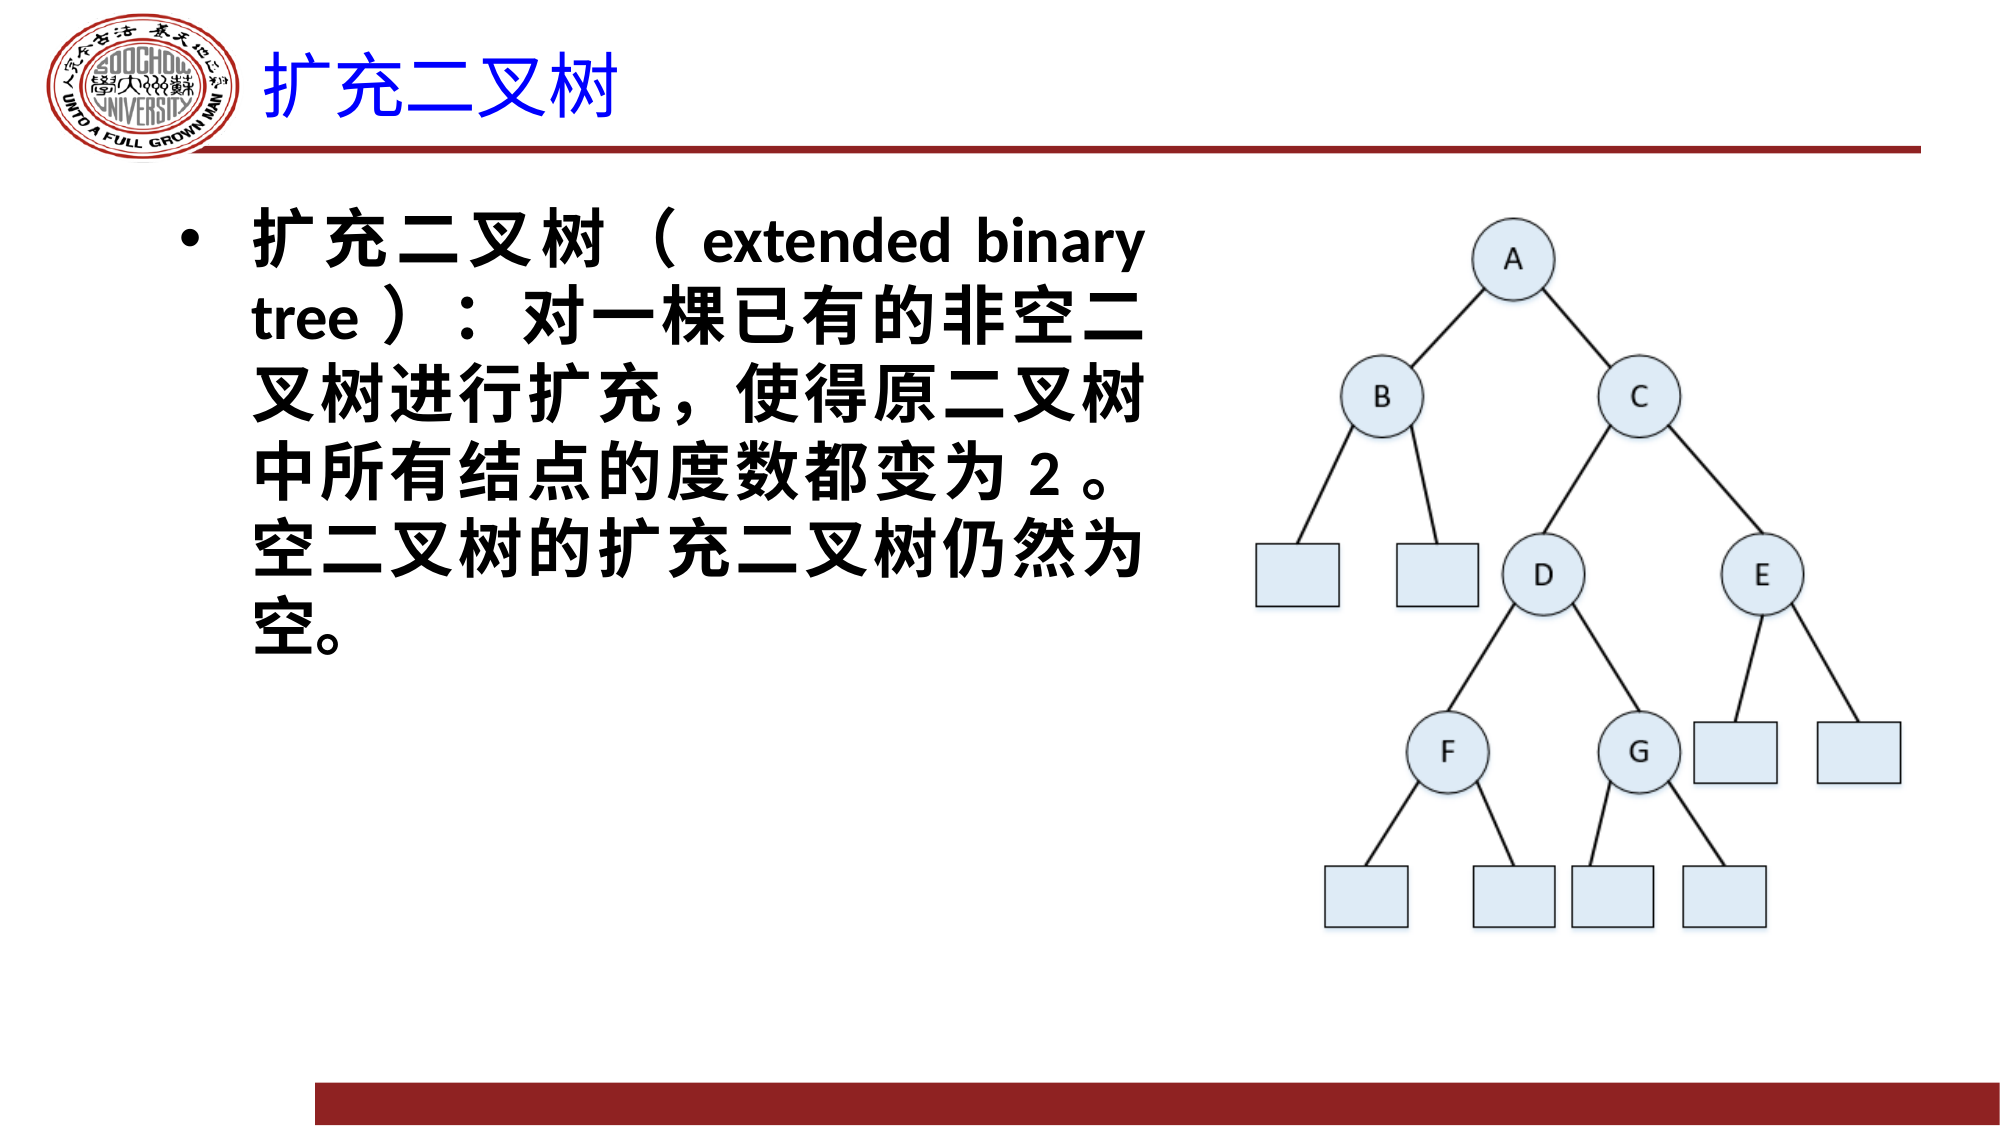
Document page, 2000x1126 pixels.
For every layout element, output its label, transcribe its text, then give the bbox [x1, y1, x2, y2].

picture [40, 9, 246, 163]
title 扩充二叉树 [242, 30, 1921, 138]
list 扩充二叉树（extended binary tree）：对一棵已有的非空二叉树进行扩充，使得原二叉树中所有结点的度数都变为2。空二叉树的扩充二叉树仍然为空。 [159, 188, 1166, 987]
picture [1164, 196, 1947, 972]
